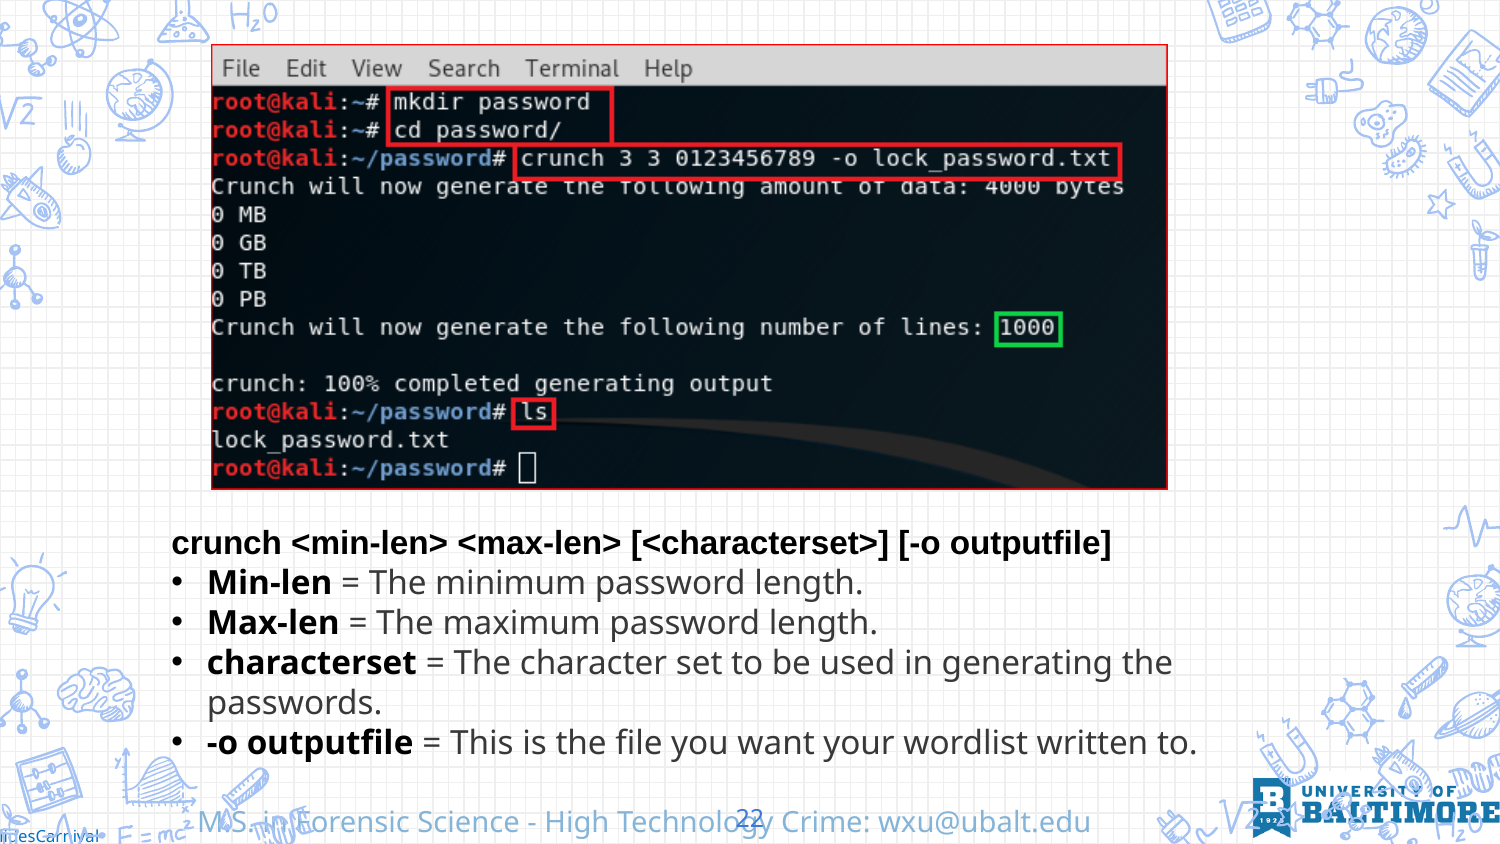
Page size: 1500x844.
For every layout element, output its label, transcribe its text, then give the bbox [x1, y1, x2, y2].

picture [1481, 771, 1489, 788]
picture [1253, 771, 1500, 844]
text_box crunch <min-len> <max-len> [<characterset>] [-o outputfile] Min-len = The minimum password length. Max-len = The maximum password length. characterset = The character set to be used in generating the passwords. -o outputfile = This is the file you want your wordlist written to. [156, 514, 1344, 769]
picture [210, 44, 1168, 490]
picture [1342, 796, 1349, 806]
picture [1283, 771, 1308, 783]
picture [1354, 819, 1361, 827]
slide_number 22 [705, 796, 795, 844]
picture [1381, 771, 1421, 792]
picture [1471, 771, 1479, 786]
picture [1479, 779, 1483, 790]
picture [1405, 773, 1430, 800]
picture [1375, 780, 1390, 791]
picture [1388, 823, 1396, 835]
picture [1408, 786, 1417, 792]
